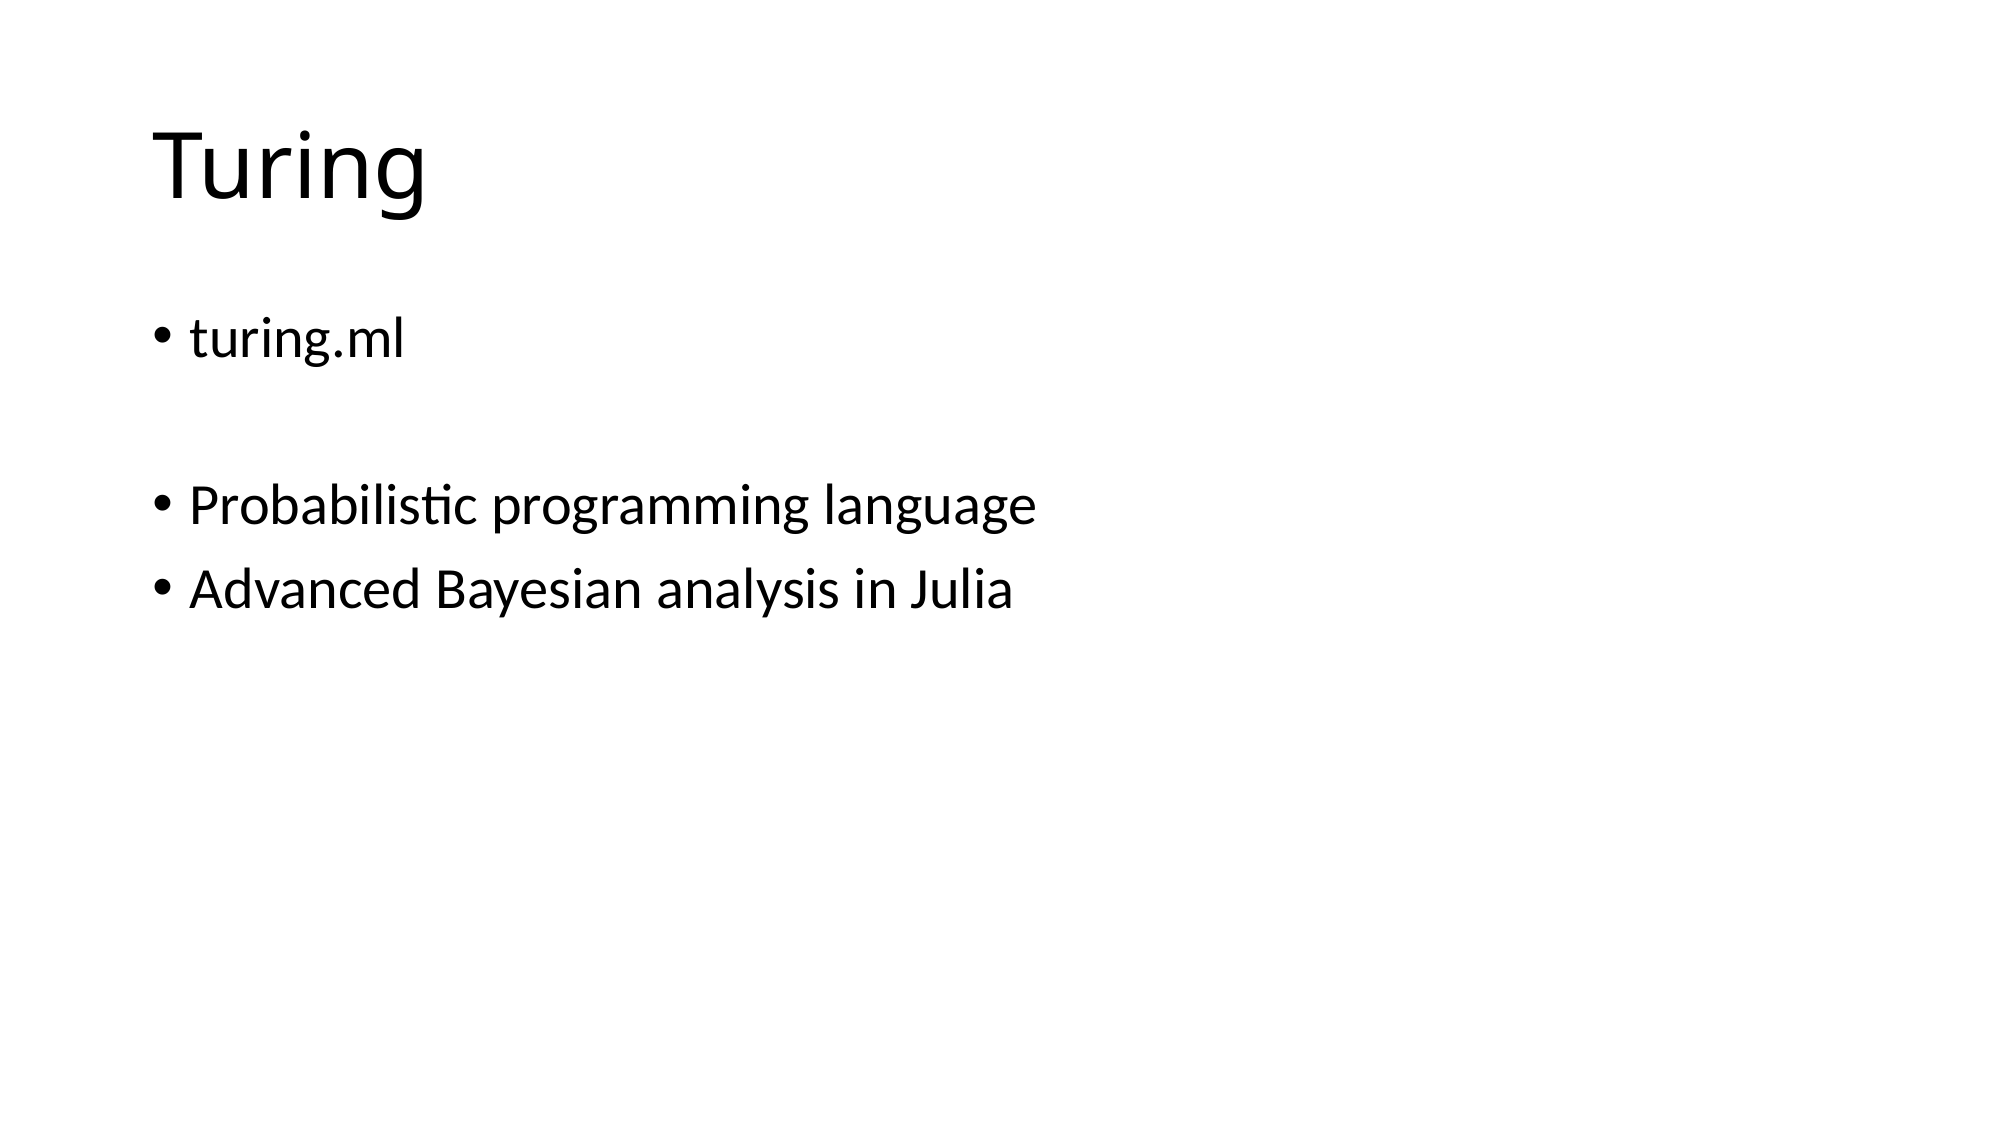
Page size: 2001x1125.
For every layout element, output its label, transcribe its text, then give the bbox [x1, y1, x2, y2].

title Turing [137, 59, 1863, 278]
list turing.ml Probabilistic programming language Advanced Bayesian analysis in Julia [137, 299, 1863, 1014]
